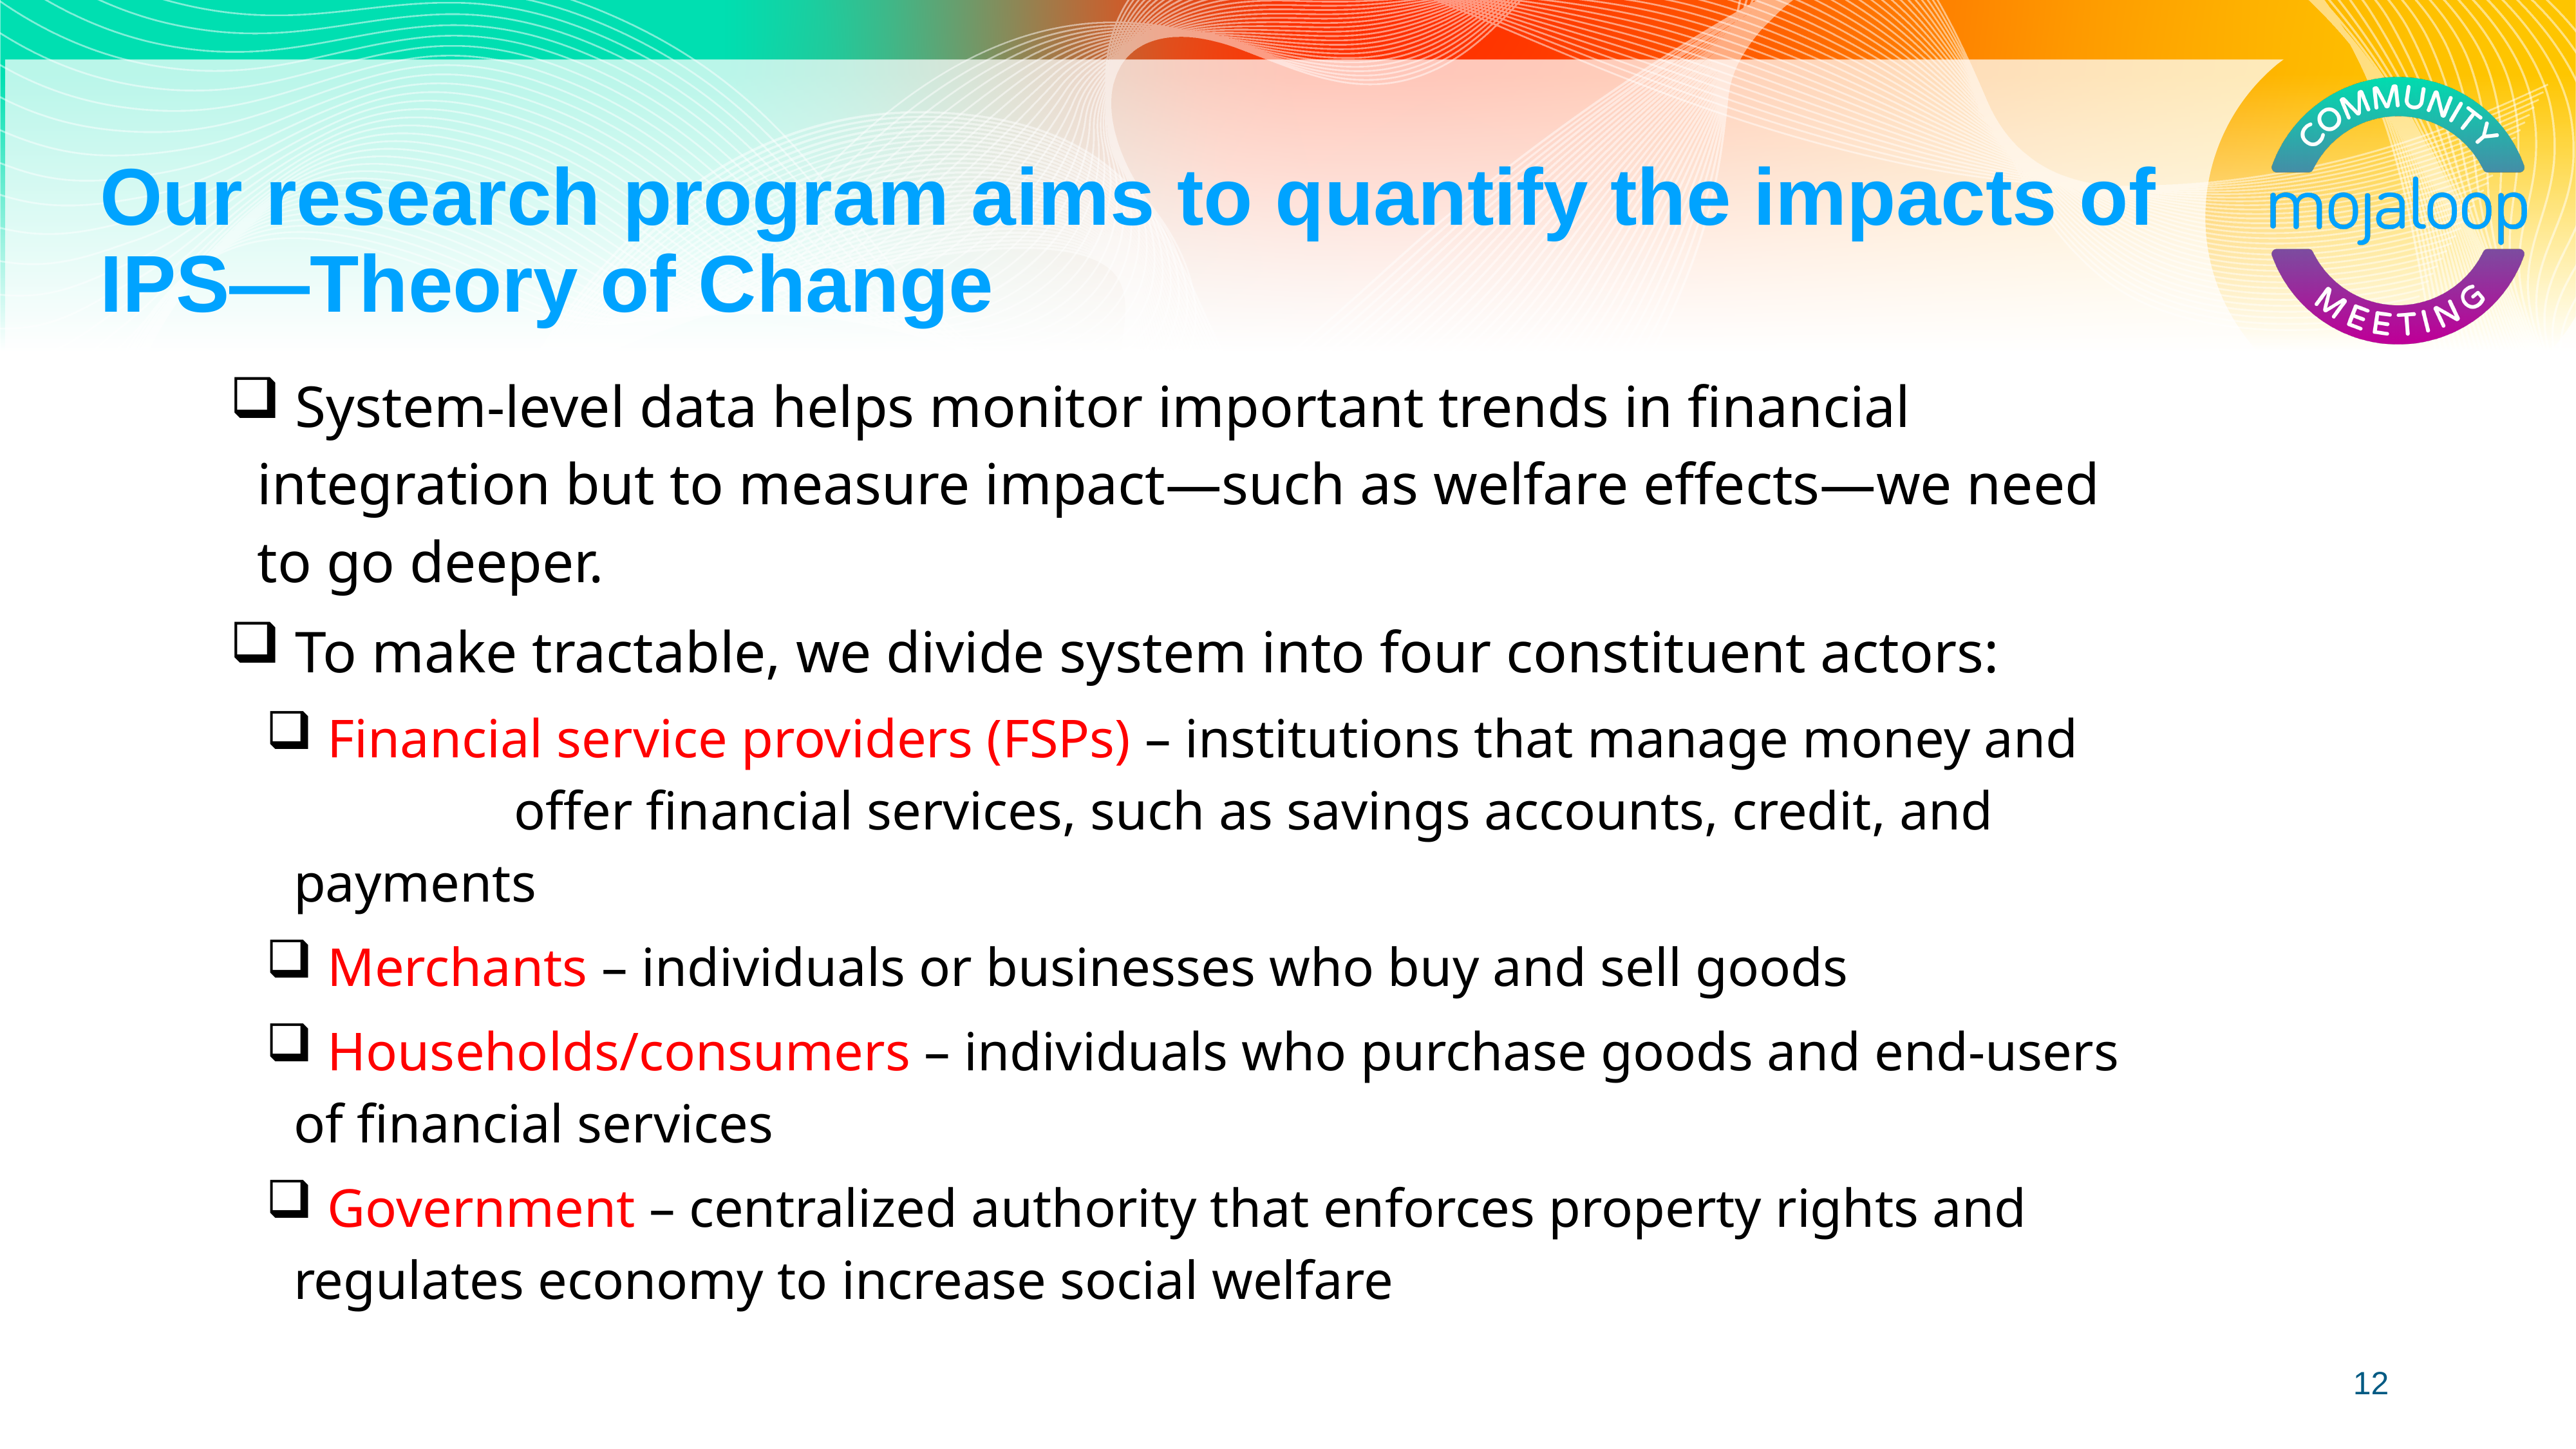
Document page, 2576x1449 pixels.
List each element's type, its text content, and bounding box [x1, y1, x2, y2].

slide_number 12 [1819, 1343, 2399, 1421]
picture [0, 0, 2576, 1449]
title Our research program aims to quantify the impacts of IPS—Theory of Change [90, 102, 2194, 383]
text_box System-level data helps monitor important trends in financial integration but to measure impact—such as welfare effects—we need to go deeper. To make tractable, we divide system into four constituent actors: Financial service providers (FSPs) – institutions that manage money and offer financial services, such as savings accounts, credit, and payments Merchants – individuals or businesses who buy and sell goods Households/consumers – individuals who purchase goods and end-users of financial services Government – centralized authority that enforces property rights and regulates economy to increase social welfare [220, 355, 2132, 1094]
